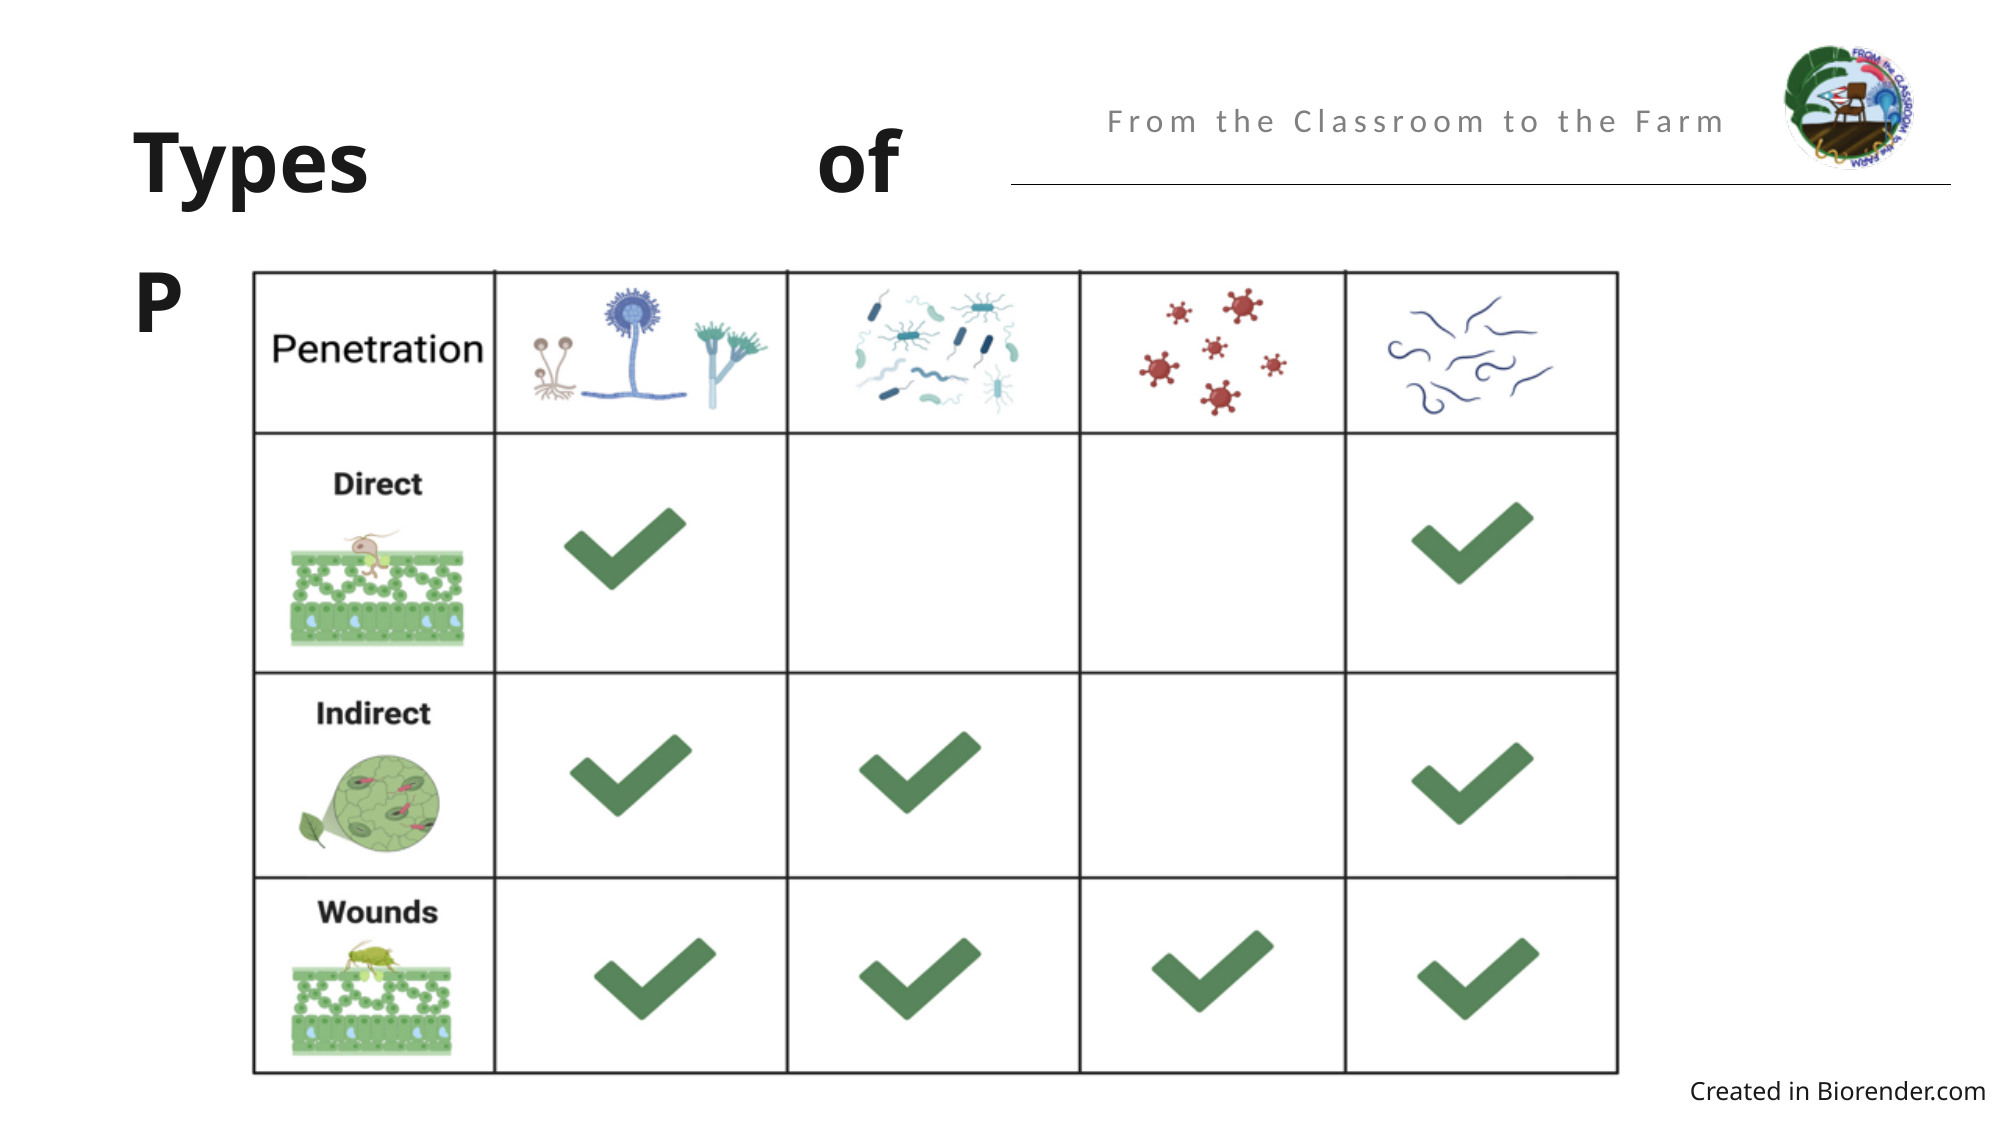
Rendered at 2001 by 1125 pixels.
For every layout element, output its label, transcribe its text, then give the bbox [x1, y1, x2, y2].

text_box Types of Penetration [117, 62, 916, 357]
picture [182, 251, 1691, 1095]
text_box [1011, 30, 1951, 185]
text_box Created in Biorender.com [1488, 1063, 2000, 1106]
